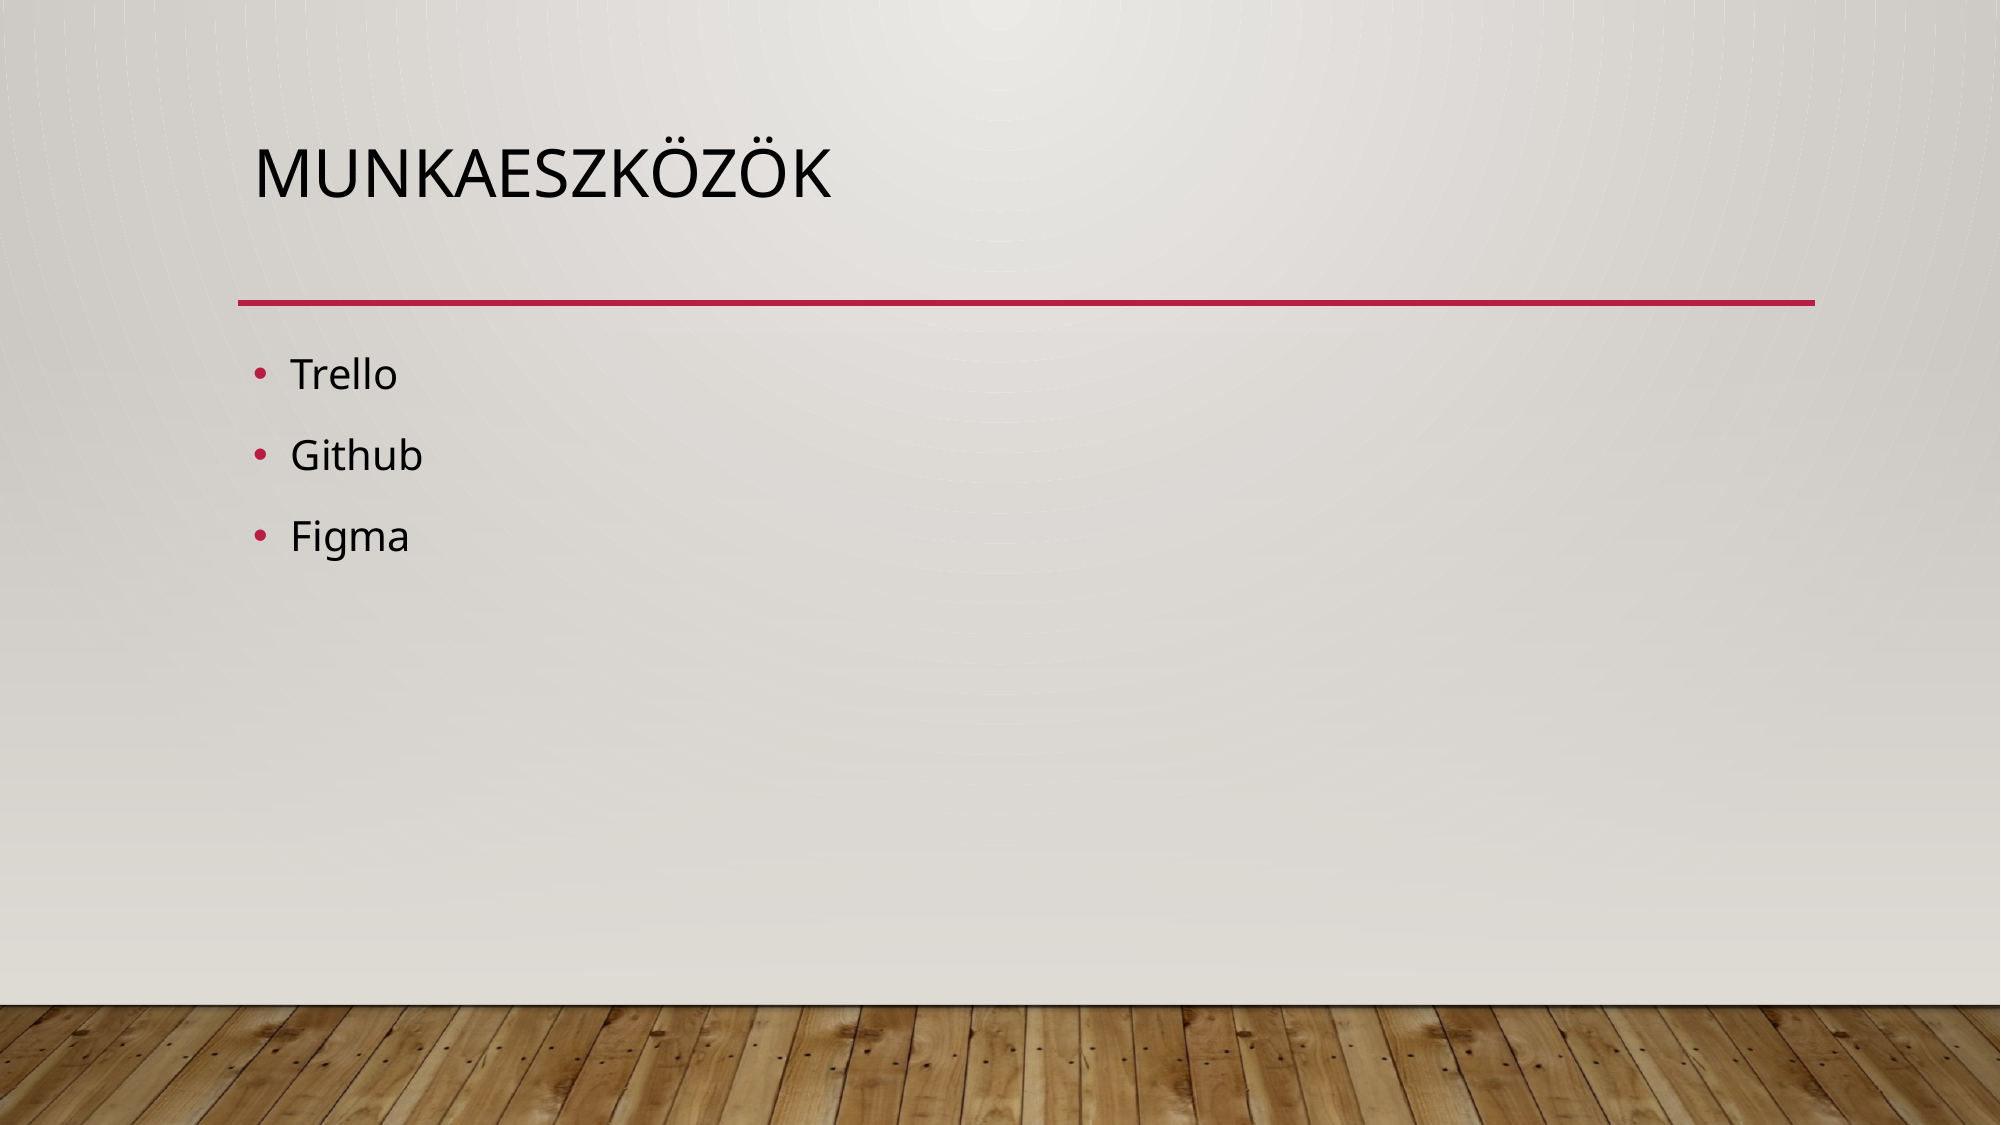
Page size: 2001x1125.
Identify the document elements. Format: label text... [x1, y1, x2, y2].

picture [0, 1005, 2000, 1125]
list Trello Github Figma [238, 330, 1814, 897]
title Munkaeszközök [238, 131, 1814, 305]
